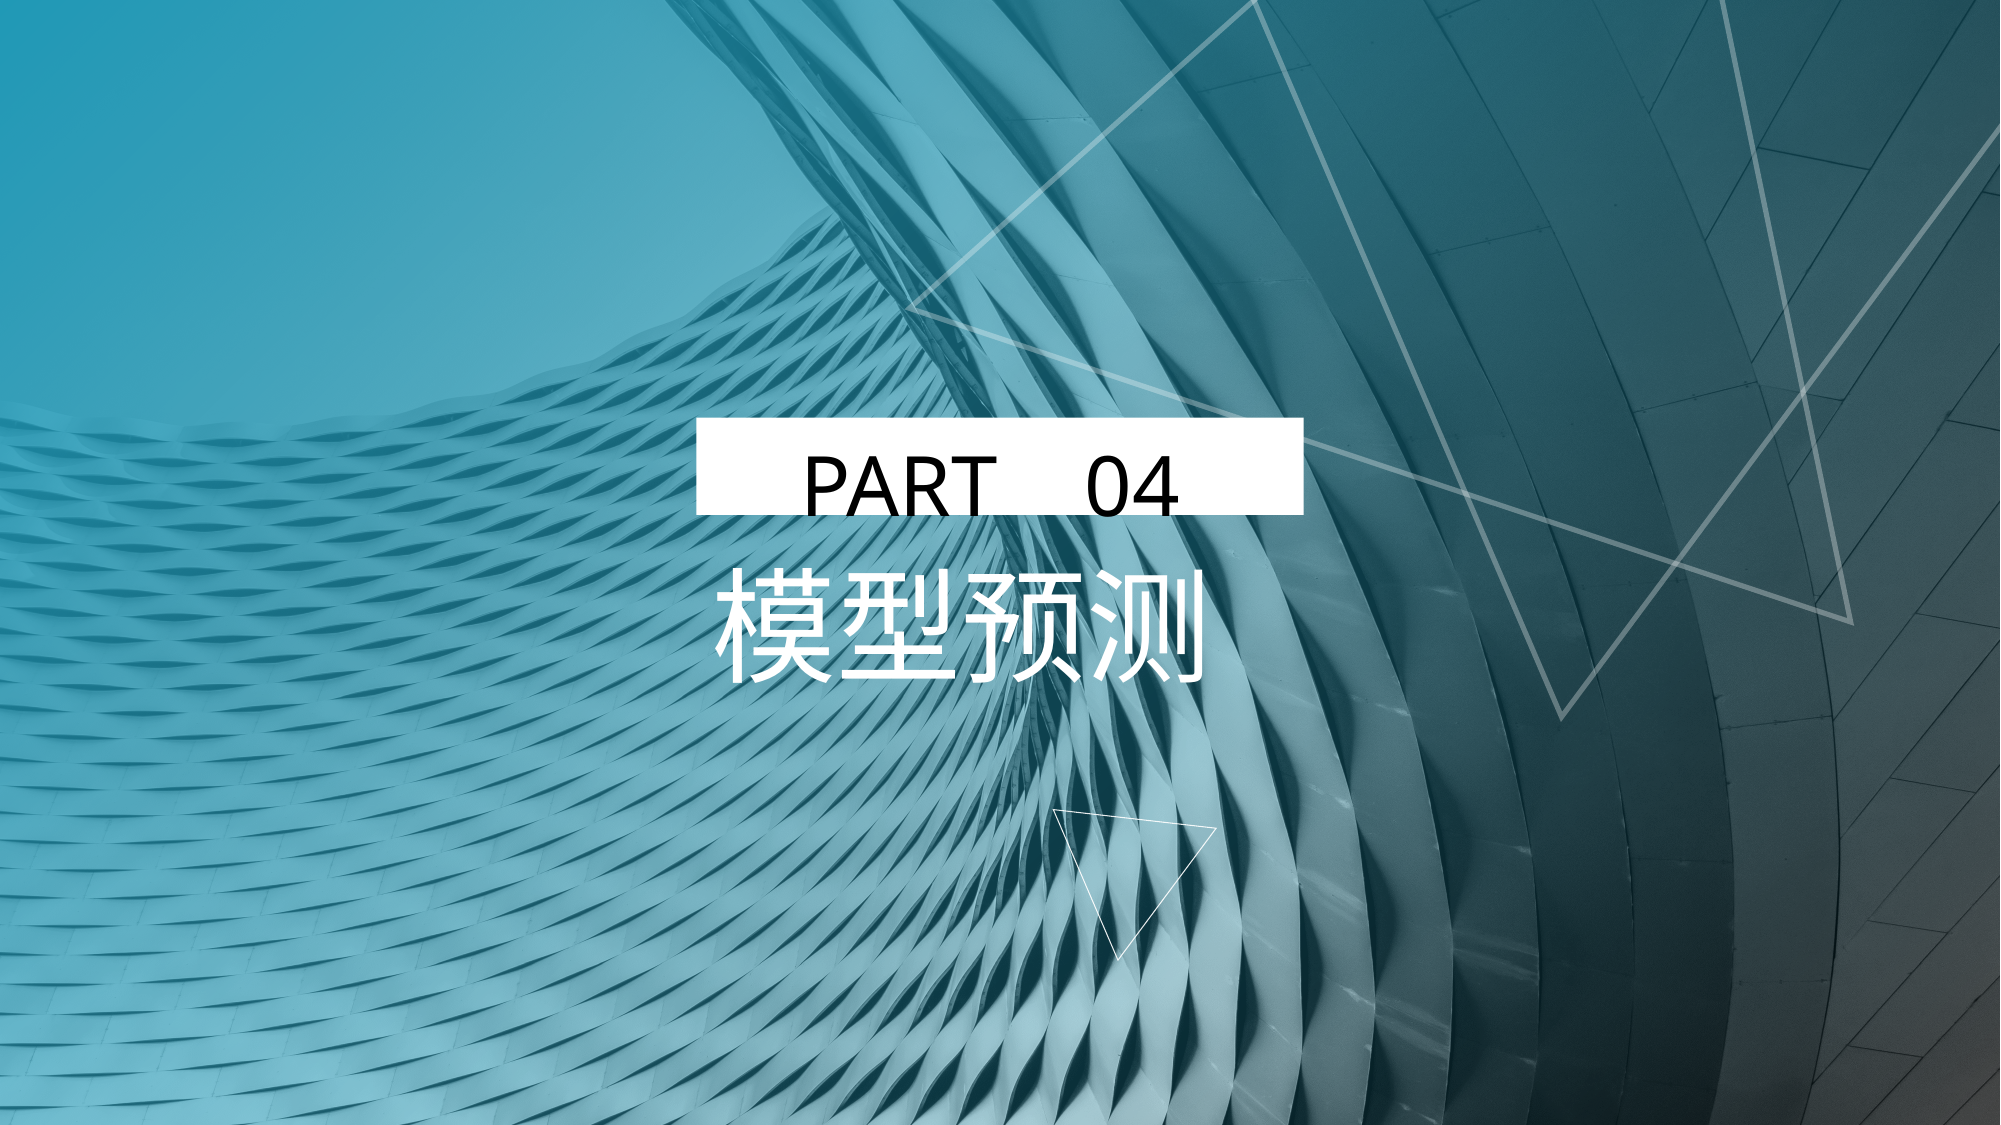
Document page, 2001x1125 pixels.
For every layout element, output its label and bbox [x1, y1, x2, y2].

picture [0, 0, 2000, 1125]
text_box [900, 0, 1944, 934]
text_box [696, 395, 900, 532]
